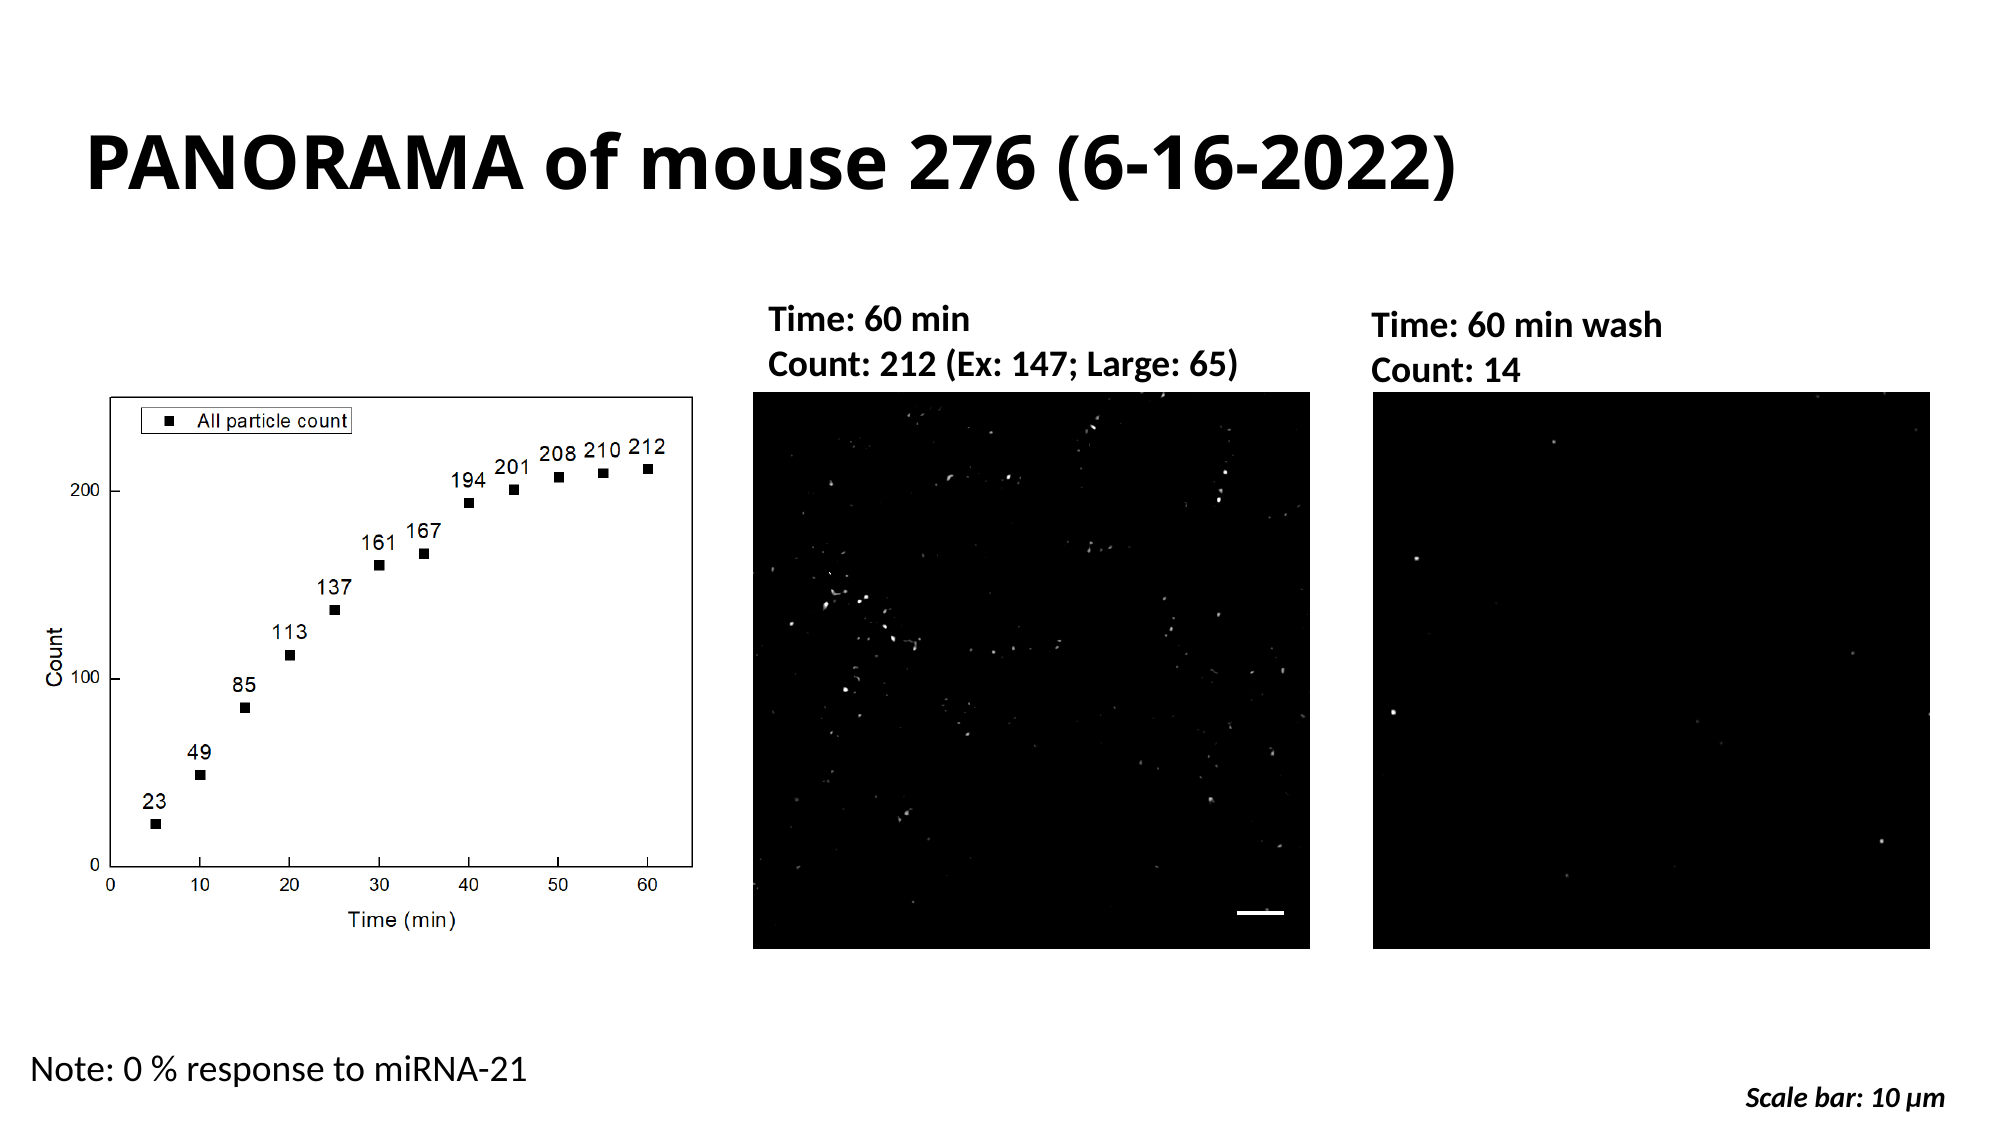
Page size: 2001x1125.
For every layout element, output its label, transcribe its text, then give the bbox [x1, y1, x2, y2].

text_box Time: 60 min Count: 212 (Ex: 147; Large: 65) [753, 286, 1326, 391]
text_box PANORAMA of mouse 276 (6-16-2022) [70, 82, 2000, 249]
text_box Note: 0 % response to miRNA-21 [15, 991, 581, 1125]
picture [1373, 392, 1930, 949]
text_box Scale bar: 10 µm [1731, 1070, 2000, 1121]
picture [753, 392, 1310, 949]
picture [34, 382, 707, 939]
text_box Time: 60 min wash Count: 14 [1356, 292, 1858, 533]
